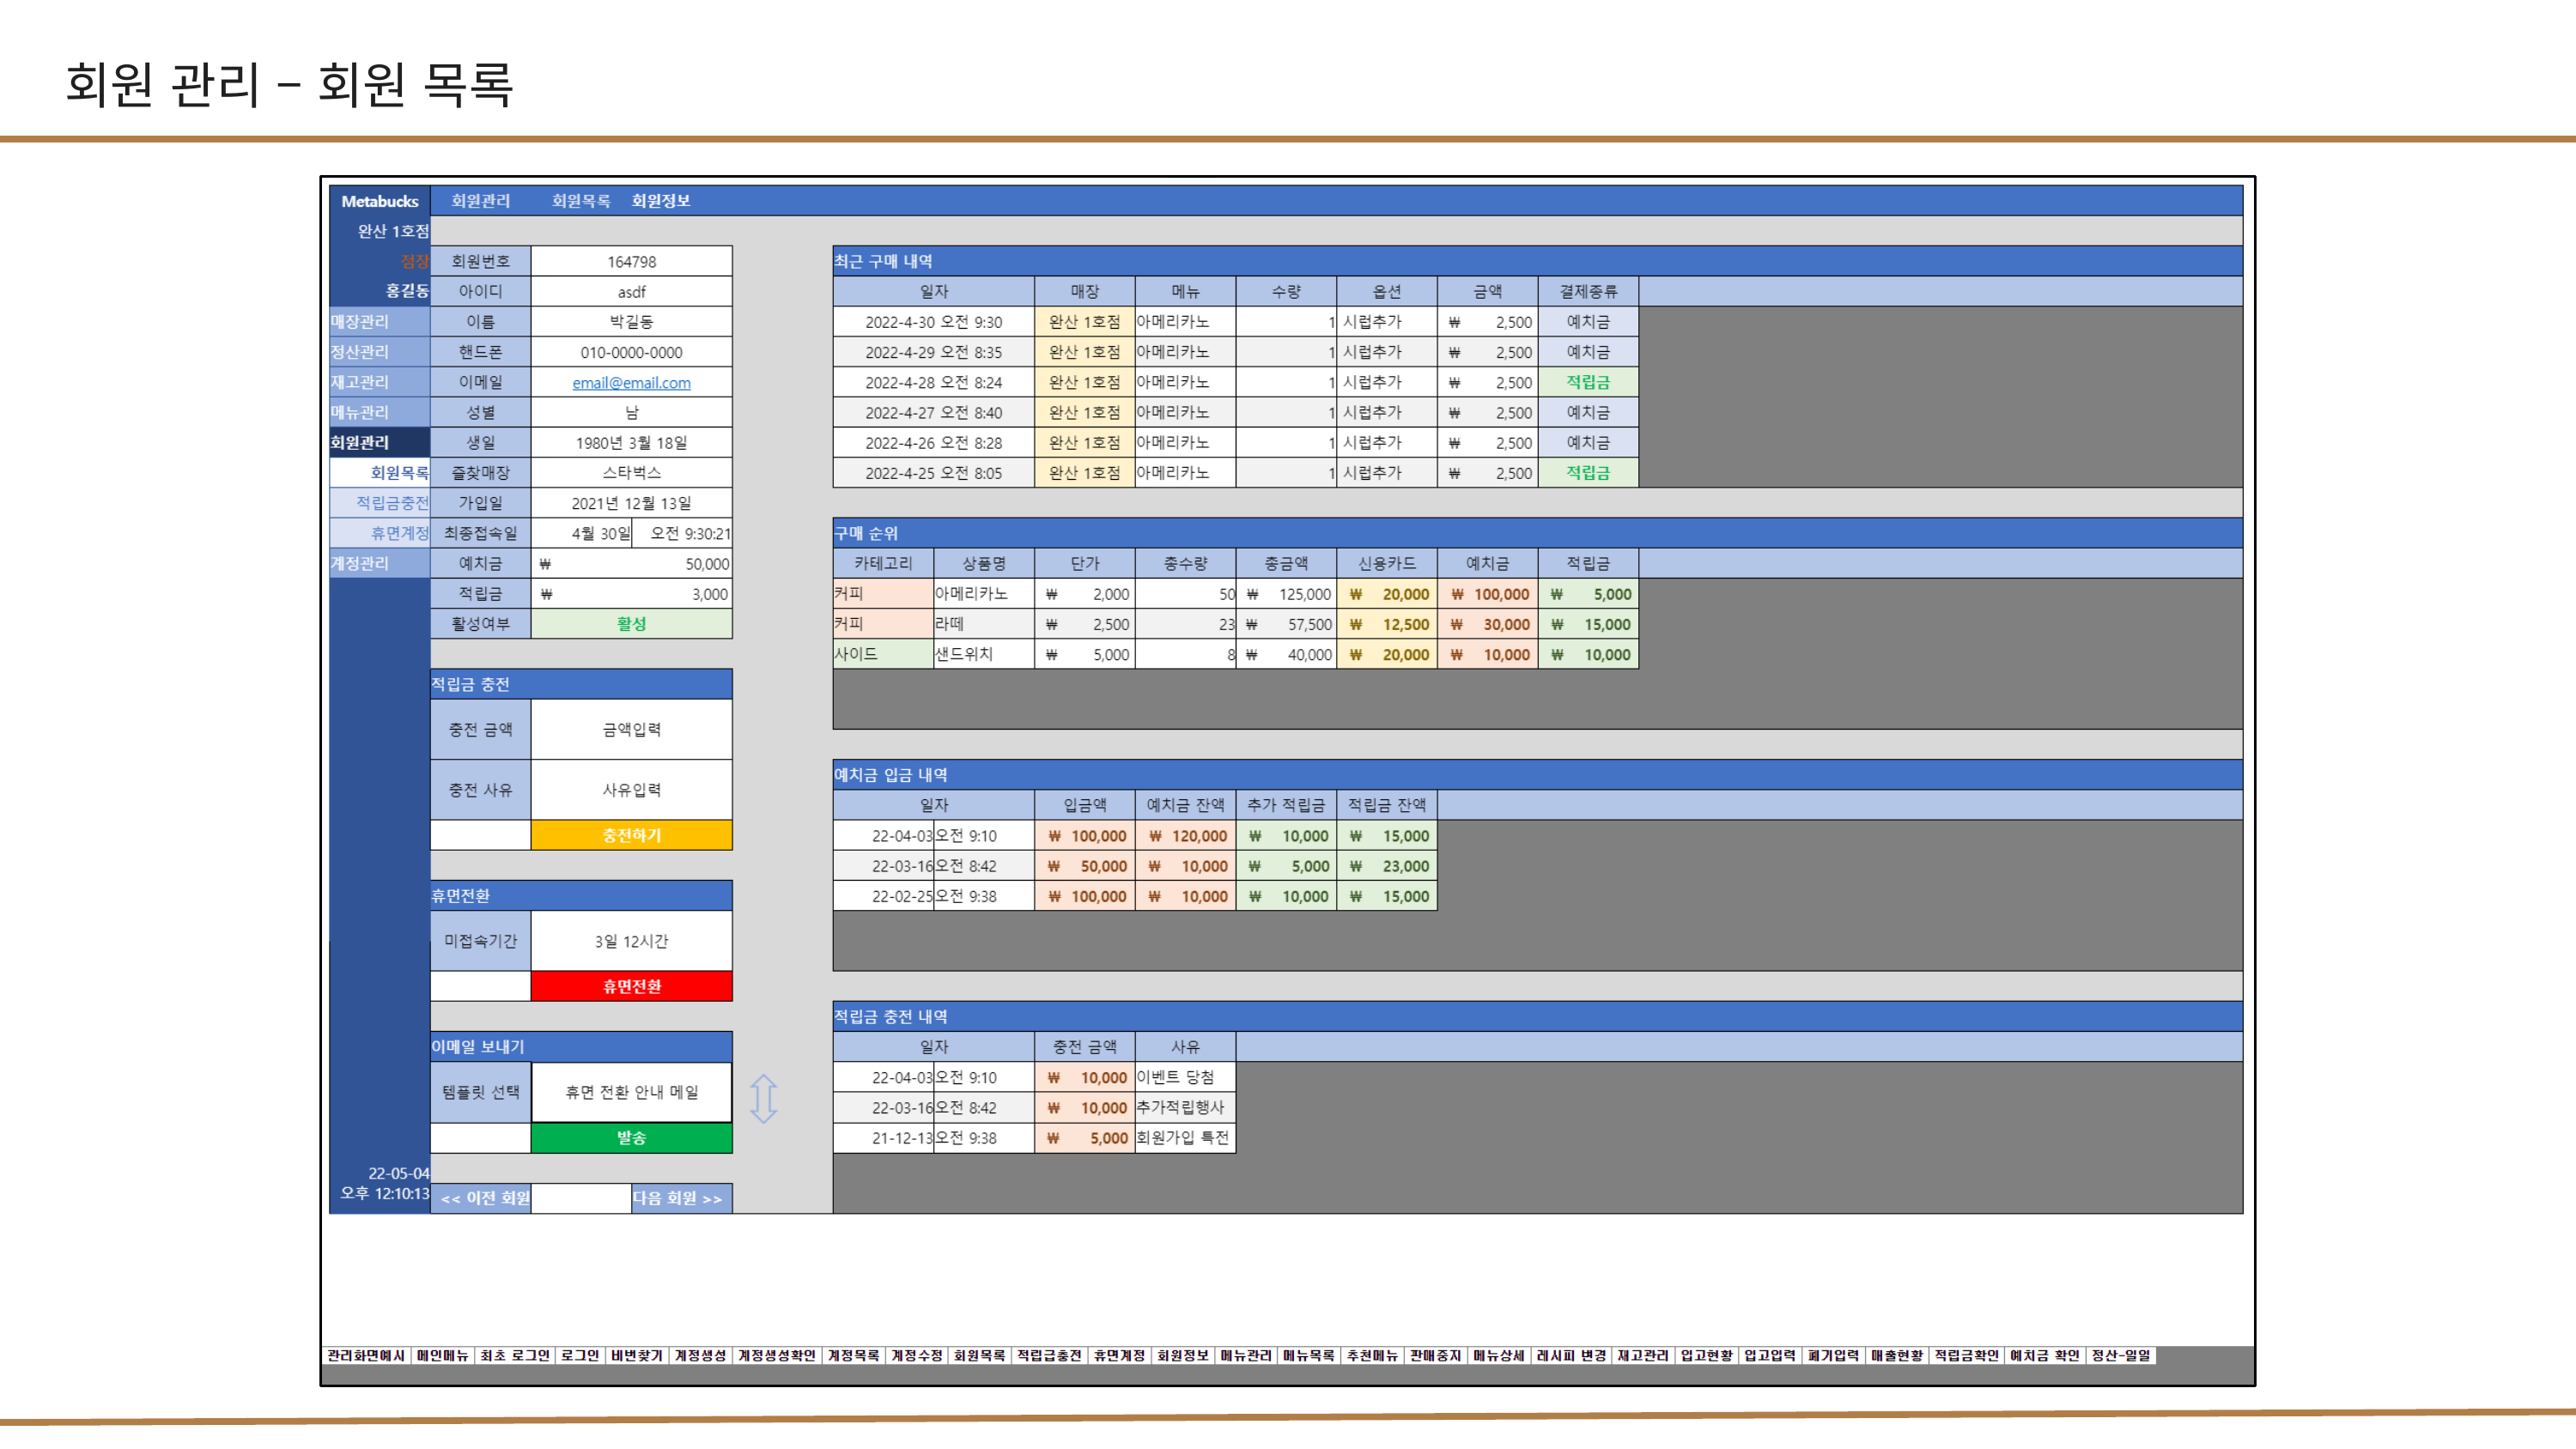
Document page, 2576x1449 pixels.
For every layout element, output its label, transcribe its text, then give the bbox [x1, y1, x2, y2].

picture [321, 177, 2255, 1385]
text_box 회원 관리 – 회원 목록 [32, 44, 548, 115]
